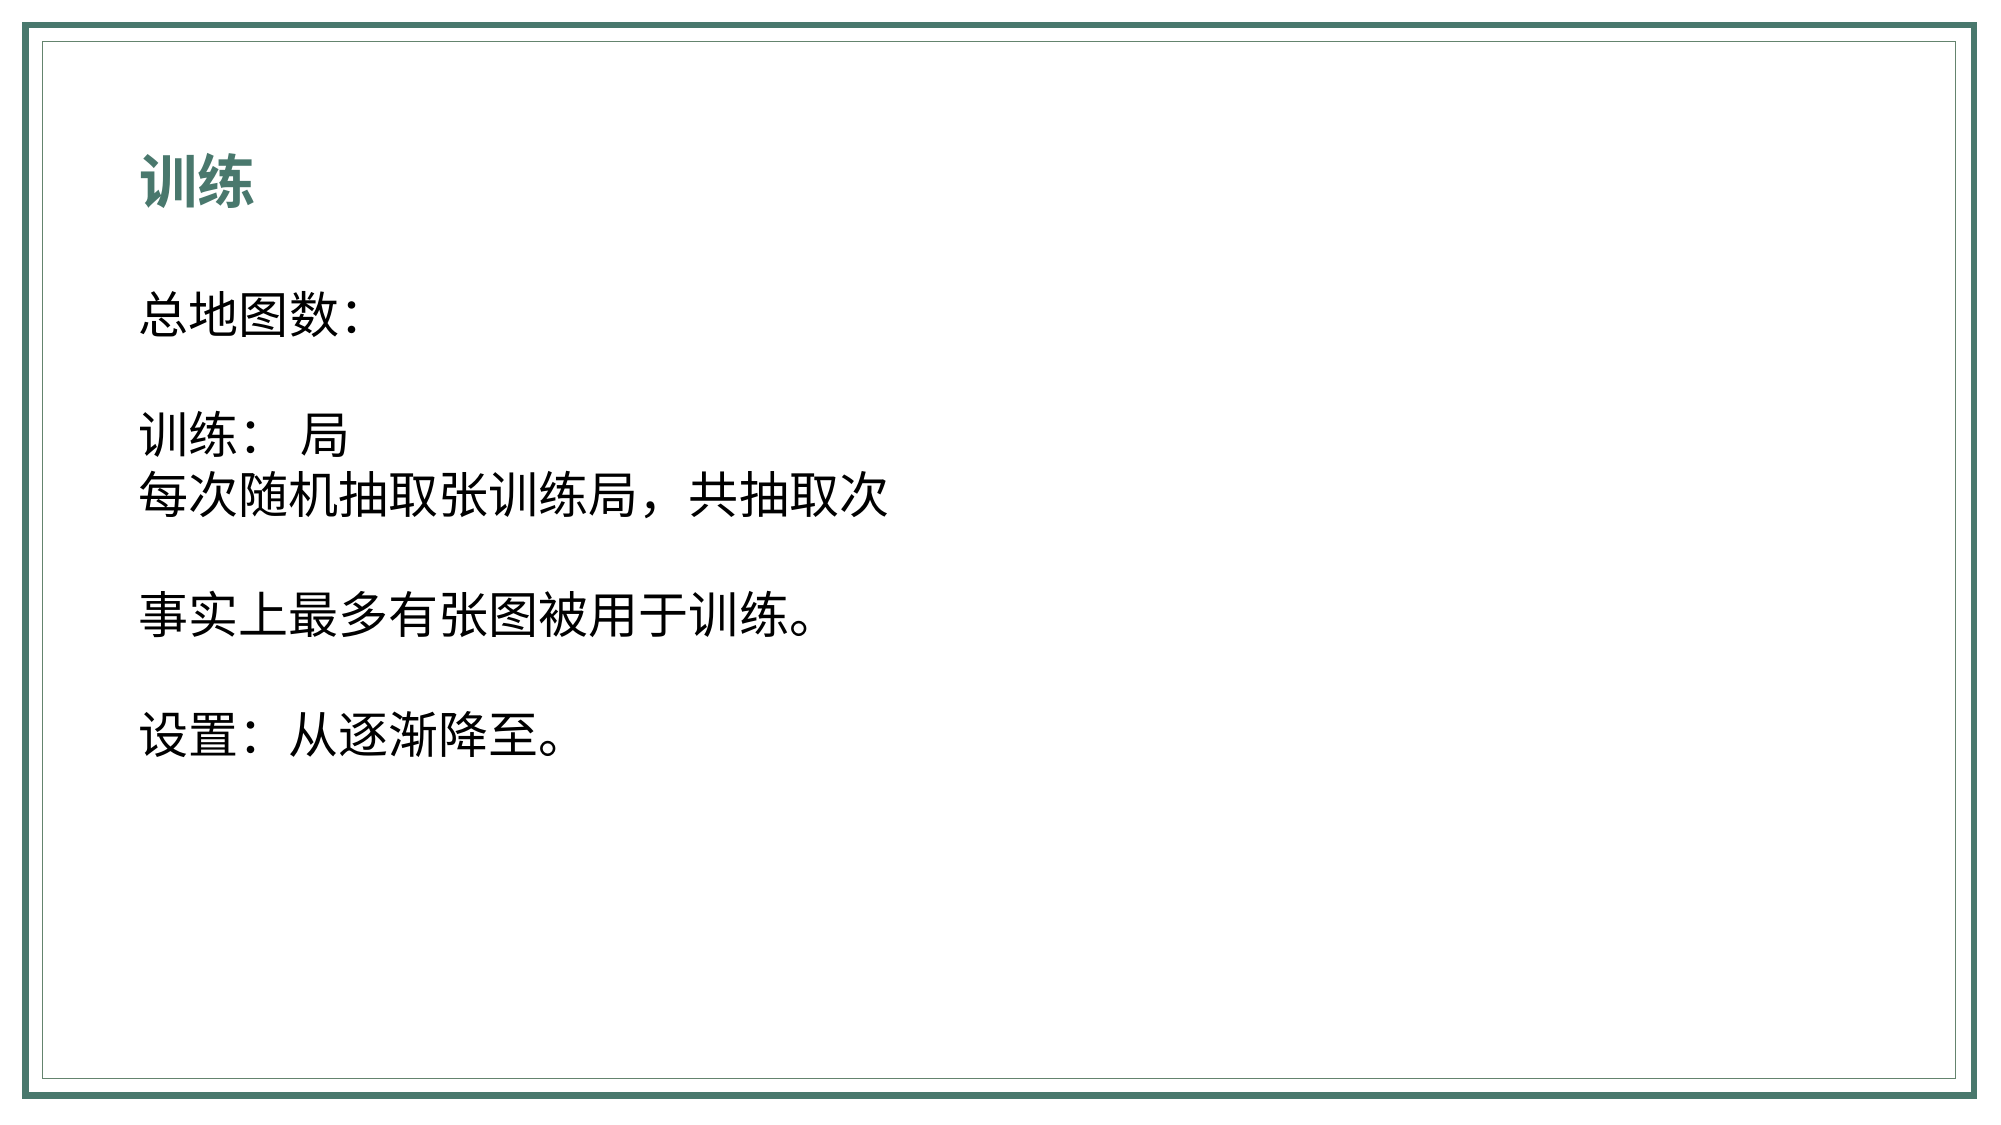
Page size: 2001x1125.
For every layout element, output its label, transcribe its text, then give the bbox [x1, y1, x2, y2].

text_box [25, 24, 1975, 1097]
text_box [42, 41, 1956, 1080]
text_box 训练 [124, 119, 286, 223]
